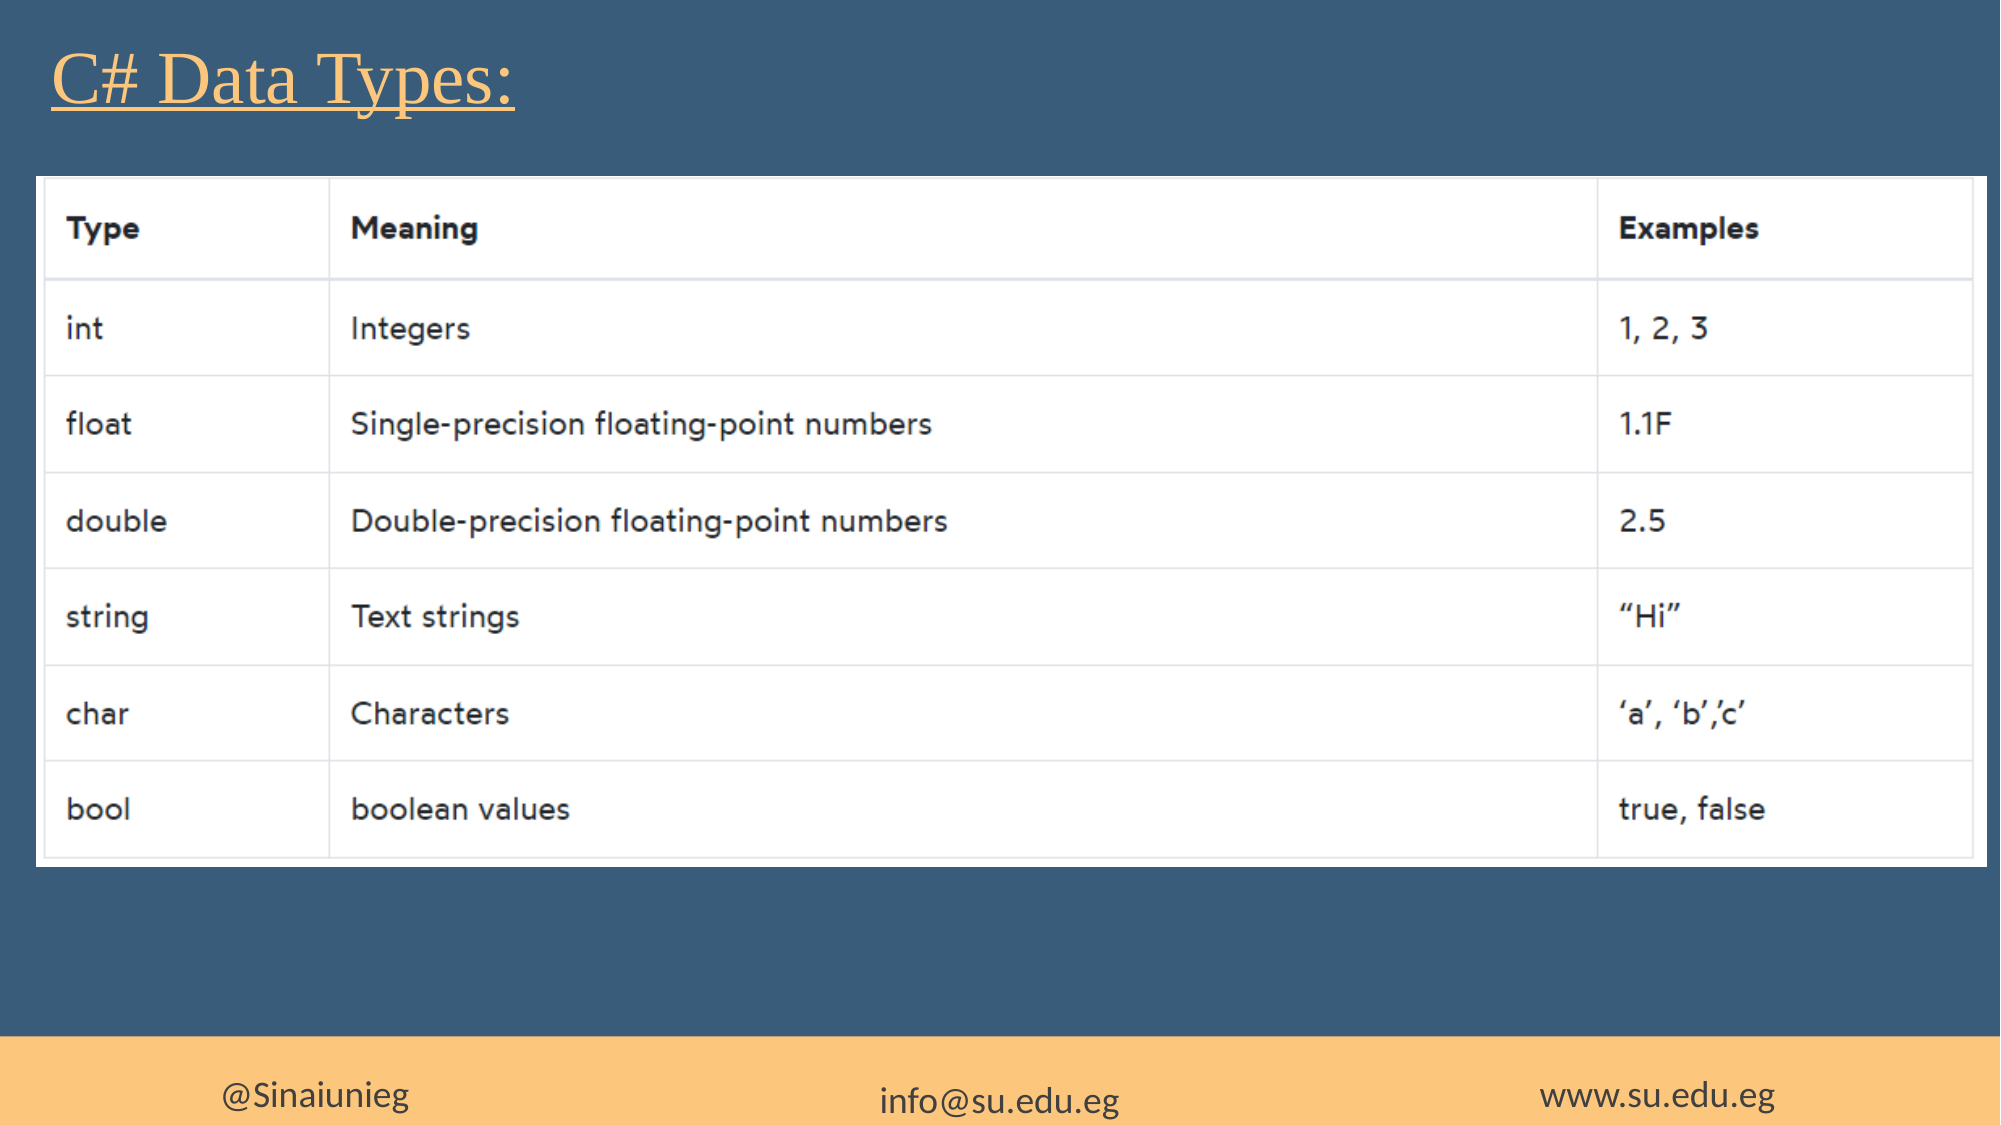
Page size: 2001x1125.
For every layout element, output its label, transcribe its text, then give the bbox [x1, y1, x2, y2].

picture [36, 176, 1987, 867]
text_box [0, 0, 2000, 1036]
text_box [0, 1036, 2000, 1125]
text_box C# Data Types: [36, 20, 1966, 126]
